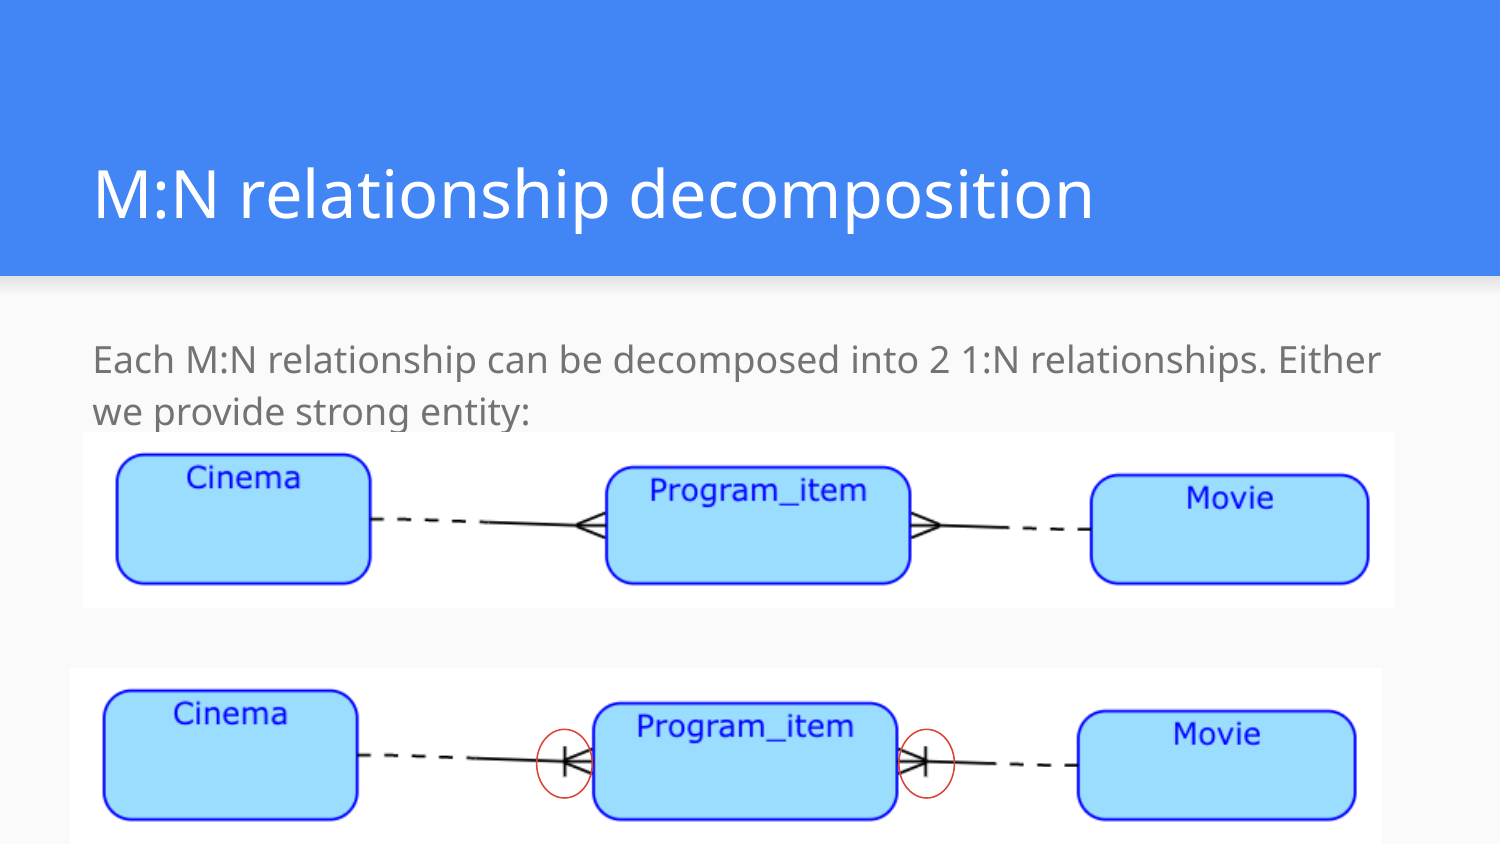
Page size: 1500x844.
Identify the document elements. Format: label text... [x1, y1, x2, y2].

list Each M:N relationship can be decomposed into 2 1:N relationships. Either we provide strong entity: or we can use identification dependency (on both strong entities): [77, 314, 1427, 760]
picture [83, 432, 1395, 608]
title M:N relationship decomposition [77, 121, 1427, 248]
picture [69, 668, 1382, 844]
